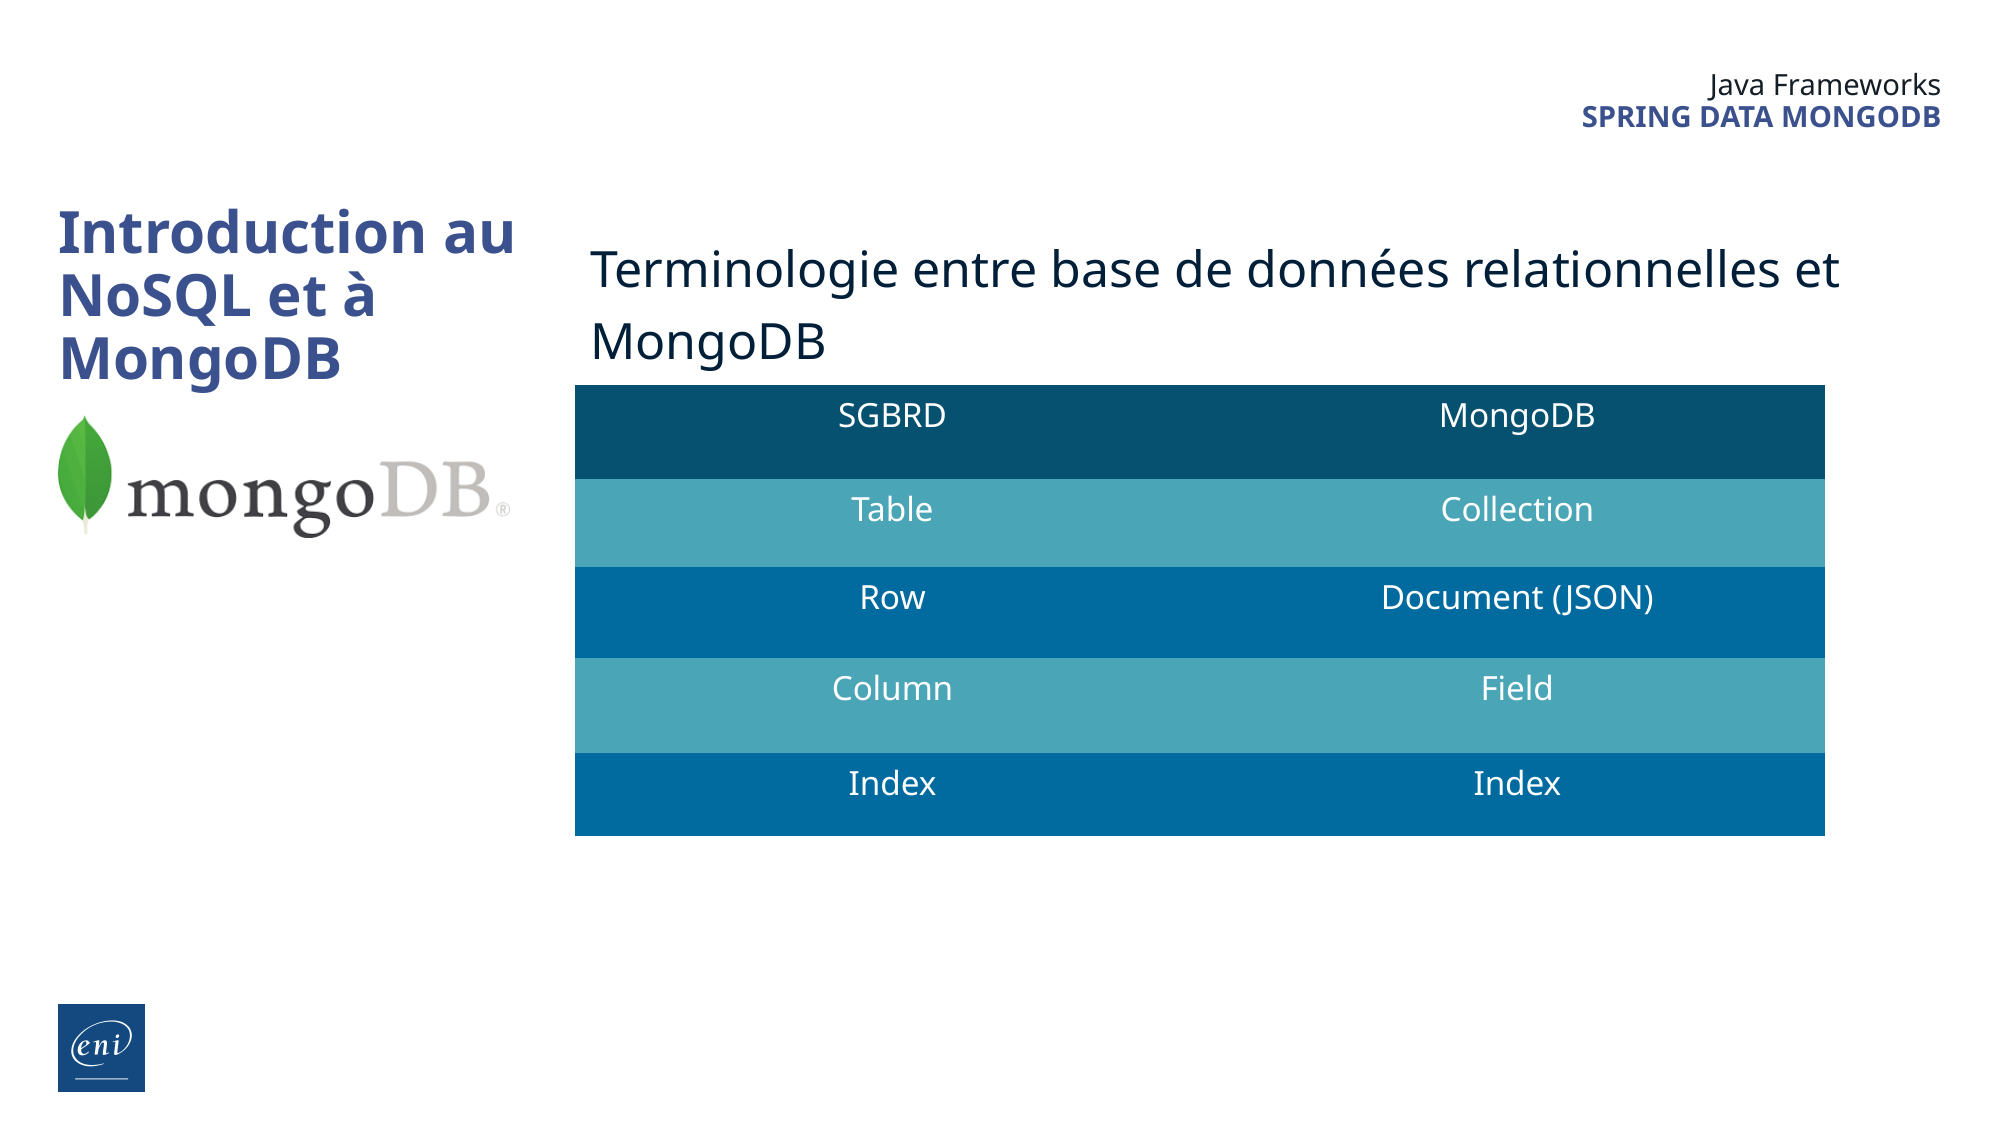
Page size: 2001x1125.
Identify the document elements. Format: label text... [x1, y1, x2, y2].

table_cell Column [575, 658, 1210, 753]
table_cell Field [1210, 658, 1825, 753]
table_cell Row [575, 593, 1210, 658]
text_box Terminologie entre base de données relationnelles et MongoDB [575, 218, 1942, 593]
table_cell Index [575, 753, 1210, 836]
picture [58, 415, 510, 538]
text_box Java Frameworks Spring Data MongoDB [627, 70, 1942, 160]
text_box Introduction au NoSQL et à MongoDB [58, 203, 526, 929]
picture [58, 1004, 145, 1092]
table_cell Document (JSON) [1210, 593, 1825, 658]
table_cell Index [1210, 753, 1825, 836]
